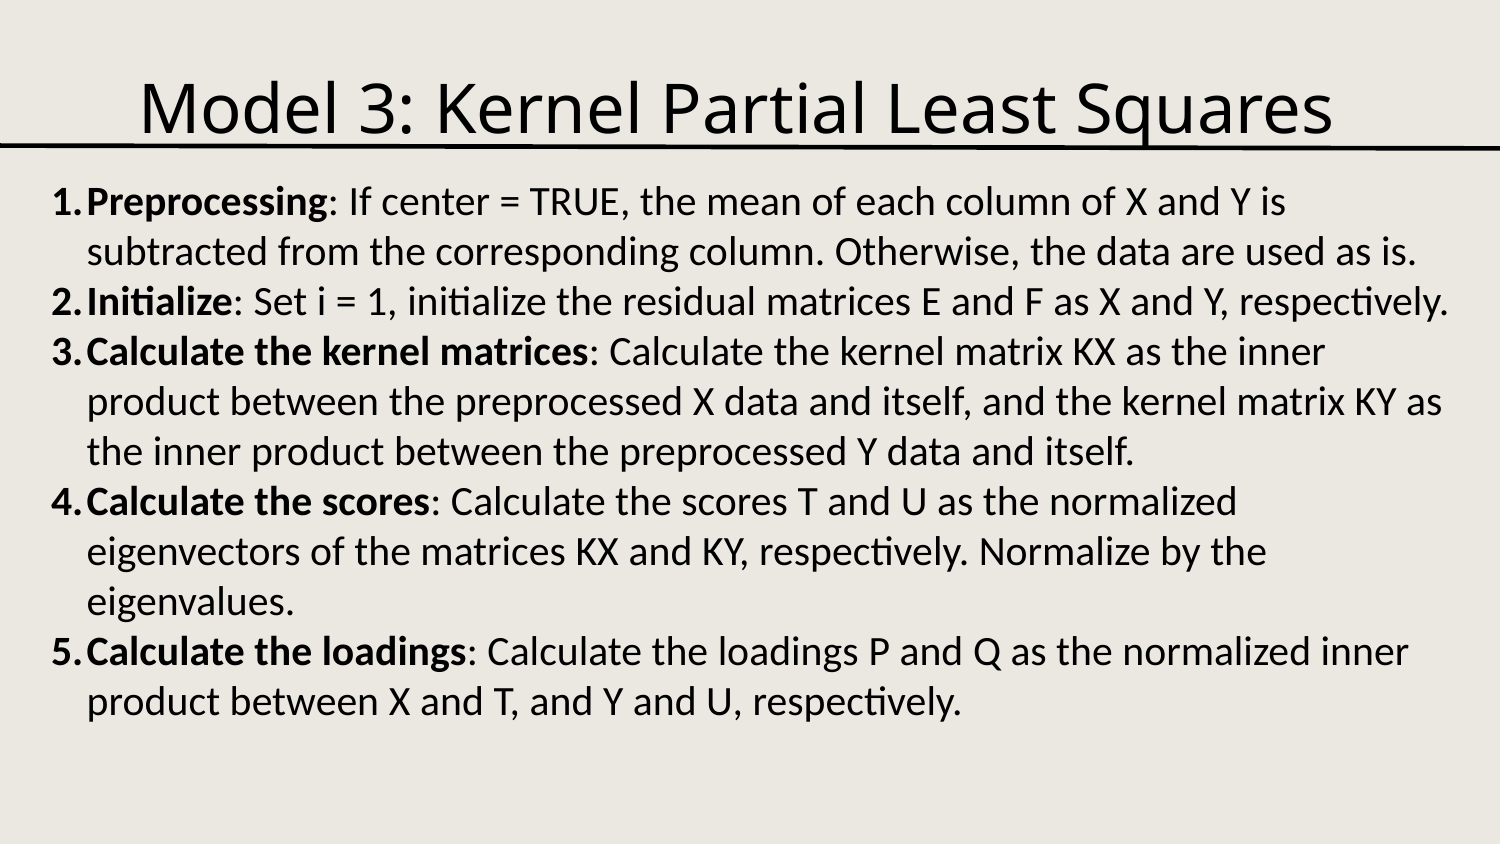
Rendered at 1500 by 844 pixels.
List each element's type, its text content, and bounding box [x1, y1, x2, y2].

text_box Preprocessing: If center = TRUE, the mean of each column of X and Y is subtracted from the corresponding column. Otherwise, the data are used as is. Initialize: Set i = 1, initialize the residual matrices E and F as X and Y, respectively. Calculate the kernel matrices: Calculate the kernel matrix KX as the inner product between the preprocessed X data and itself, and the kernel matrix KY as the inner product between the preprocessed Y data and itself. Calculate the scores: Calculate the scores T and U as the normalized eigenvectors of the matrices KX and KY, respectively. Normalize by the eigenvalues. Calculate the loadings: Calculate the loadings P and Q as the normalized inner product between X and T, and Y and U, respectively. [51, 173, 1445, 784]
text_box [1450, 60, 1469, 784]
text_box Model 3: Kernel Partial Least Squares [95, 39, 1378, 143]
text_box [1474, 145, 1500, 149]
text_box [0, 145, 1445, 149]
